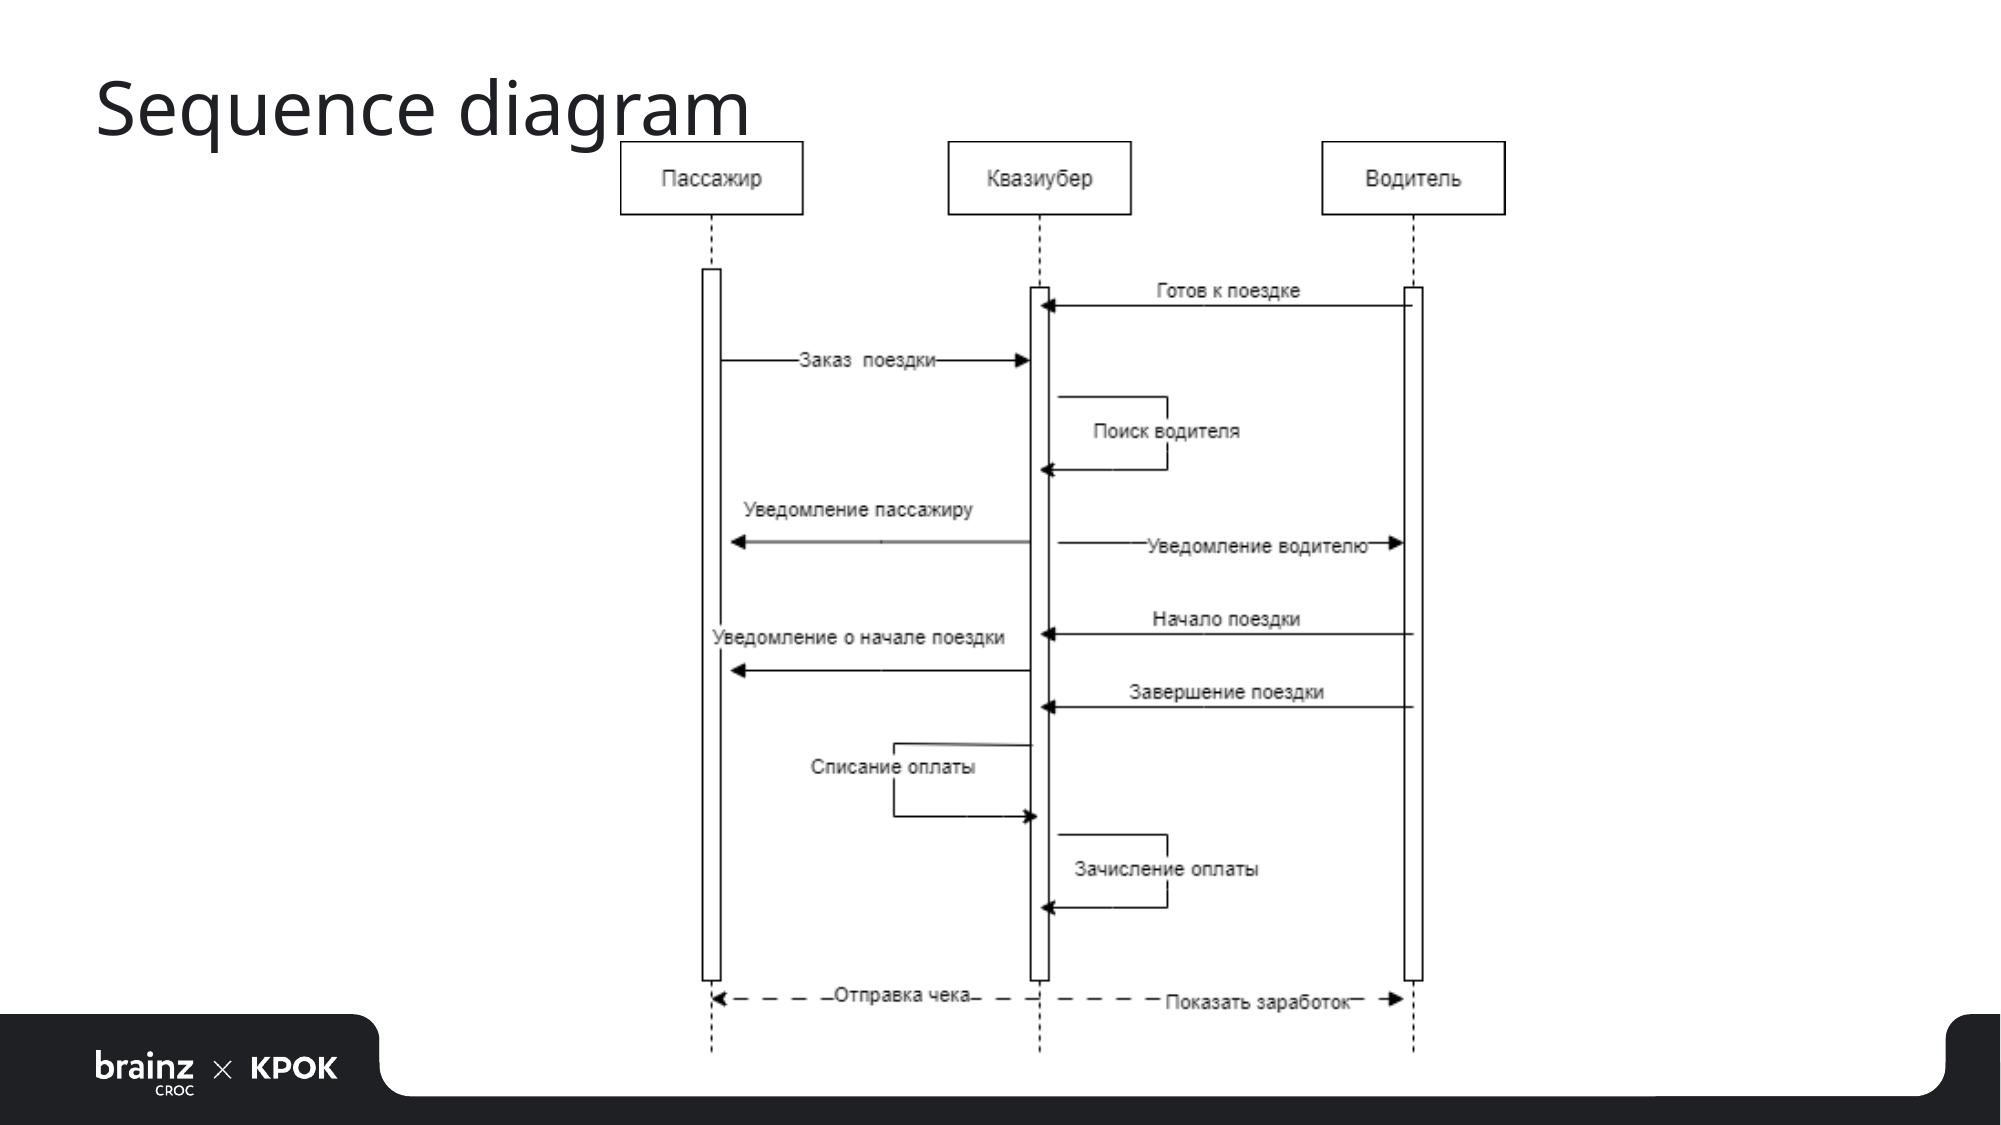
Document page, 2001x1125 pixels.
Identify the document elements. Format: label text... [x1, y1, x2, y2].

title Sequence diagram [80, 58, 1806, 164]
picture [96, 1050, 338, 1096]
picture [620, 141, 1506, 1055]
